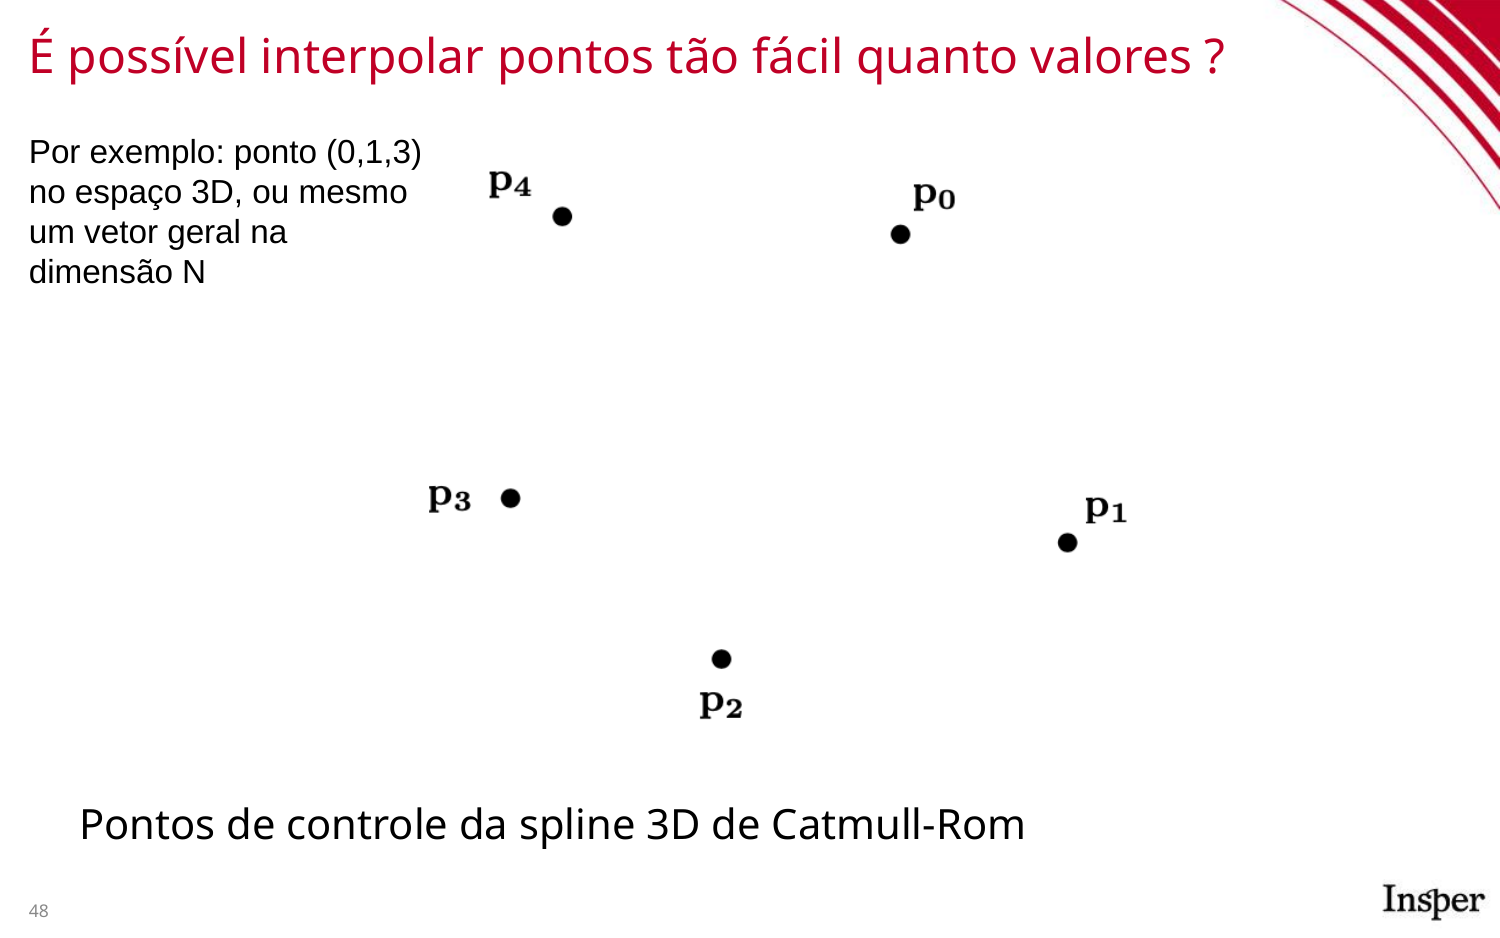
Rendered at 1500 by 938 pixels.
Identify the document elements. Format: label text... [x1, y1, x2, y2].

title É possível interpolar pontos tão fácil quanto valores ? [13, 18, 1397, 104]
list Pontos de controle da spline 3D de Catmull-Rom [64, 790, 1447, 876]
slide_number 48 [0, 887, 78, 938]
text_box Por exemplo: ponto (0,1,3) no espaço 3D, ou mesmo um vetor geral na dimensão N [13, 122, 446, 260]
picture [249, 0, 1500, 938]
